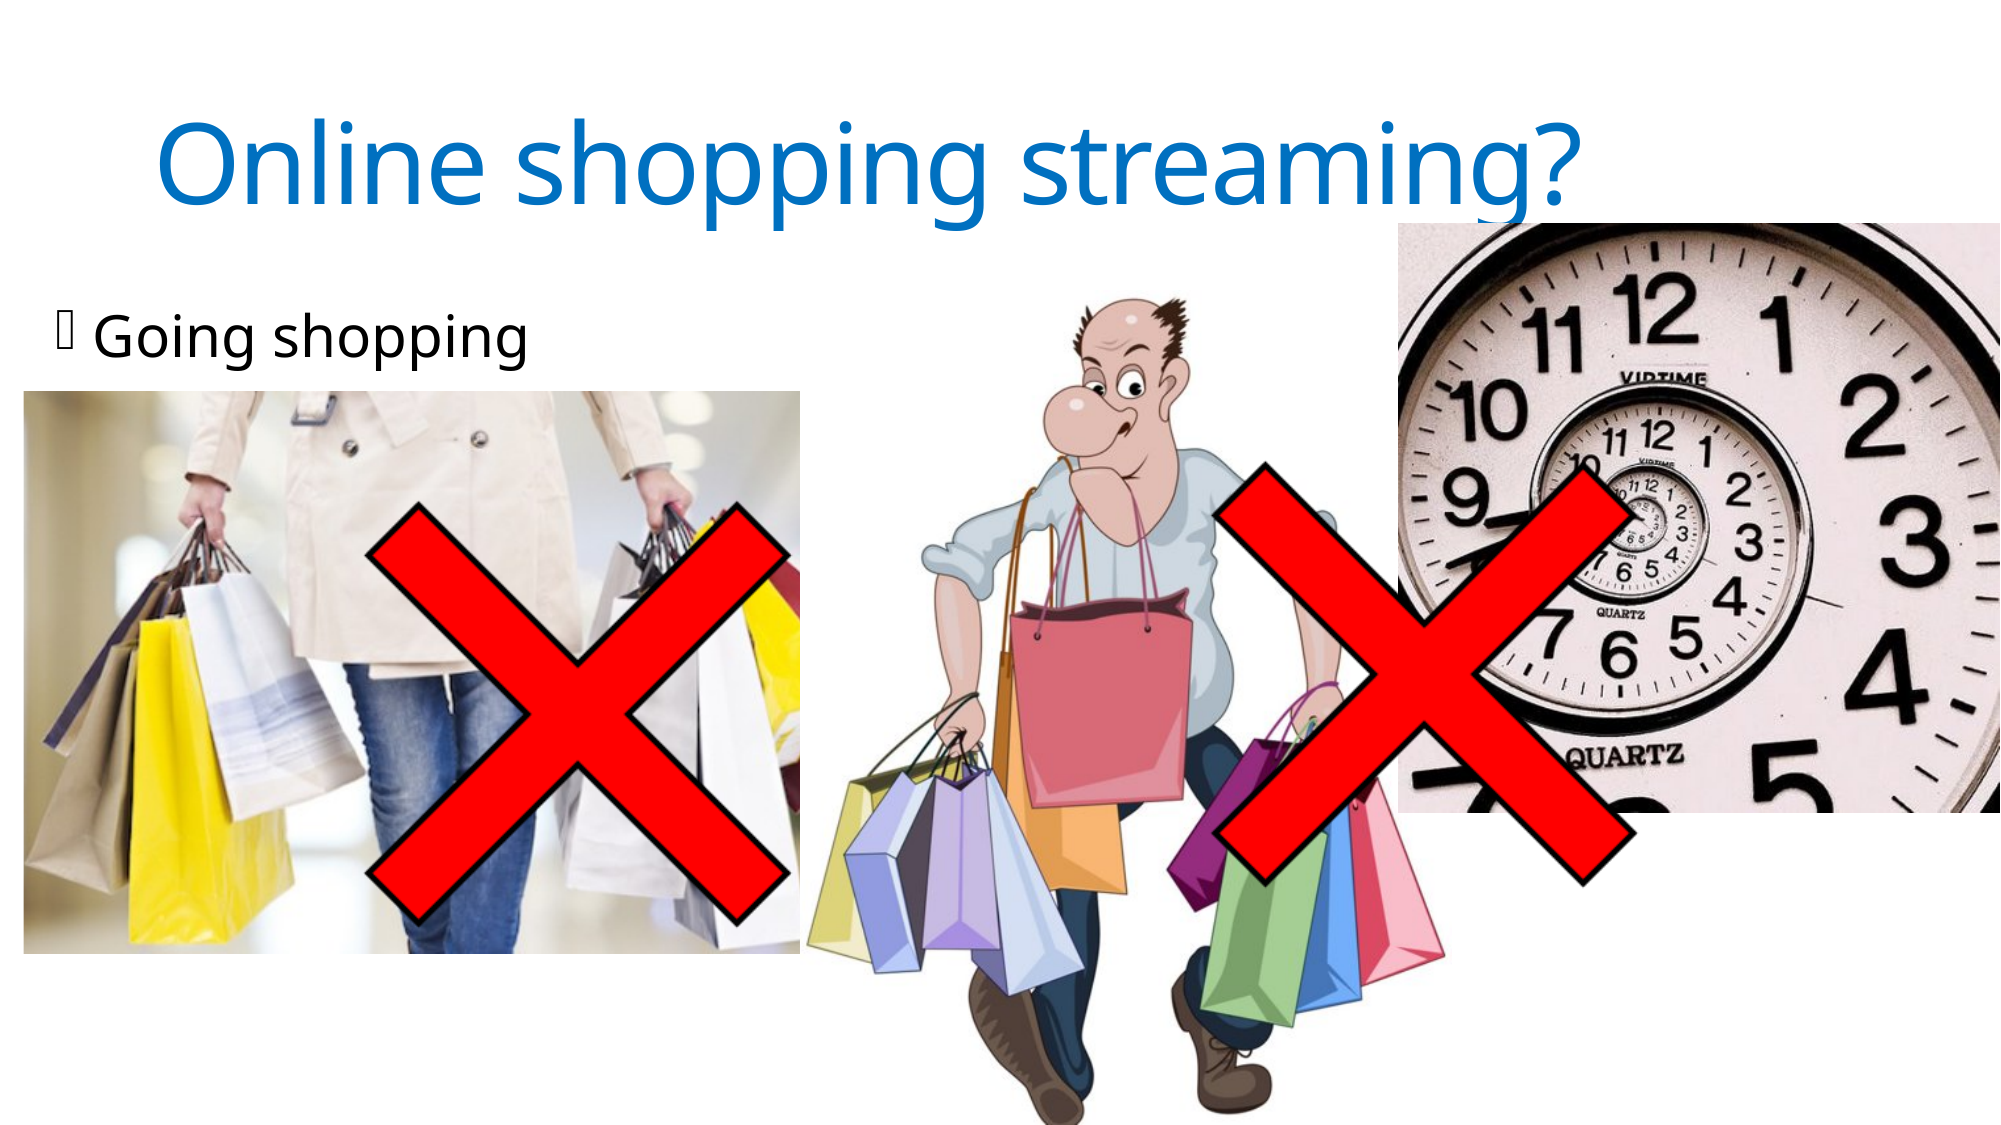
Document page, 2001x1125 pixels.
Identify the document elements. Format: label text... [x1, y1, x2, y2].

picture [23, 223, 2000, 1125]
list Going shopping [40, 299, 799, 378]
title Online shopping streaming? [138, 60, 1864, 278]
